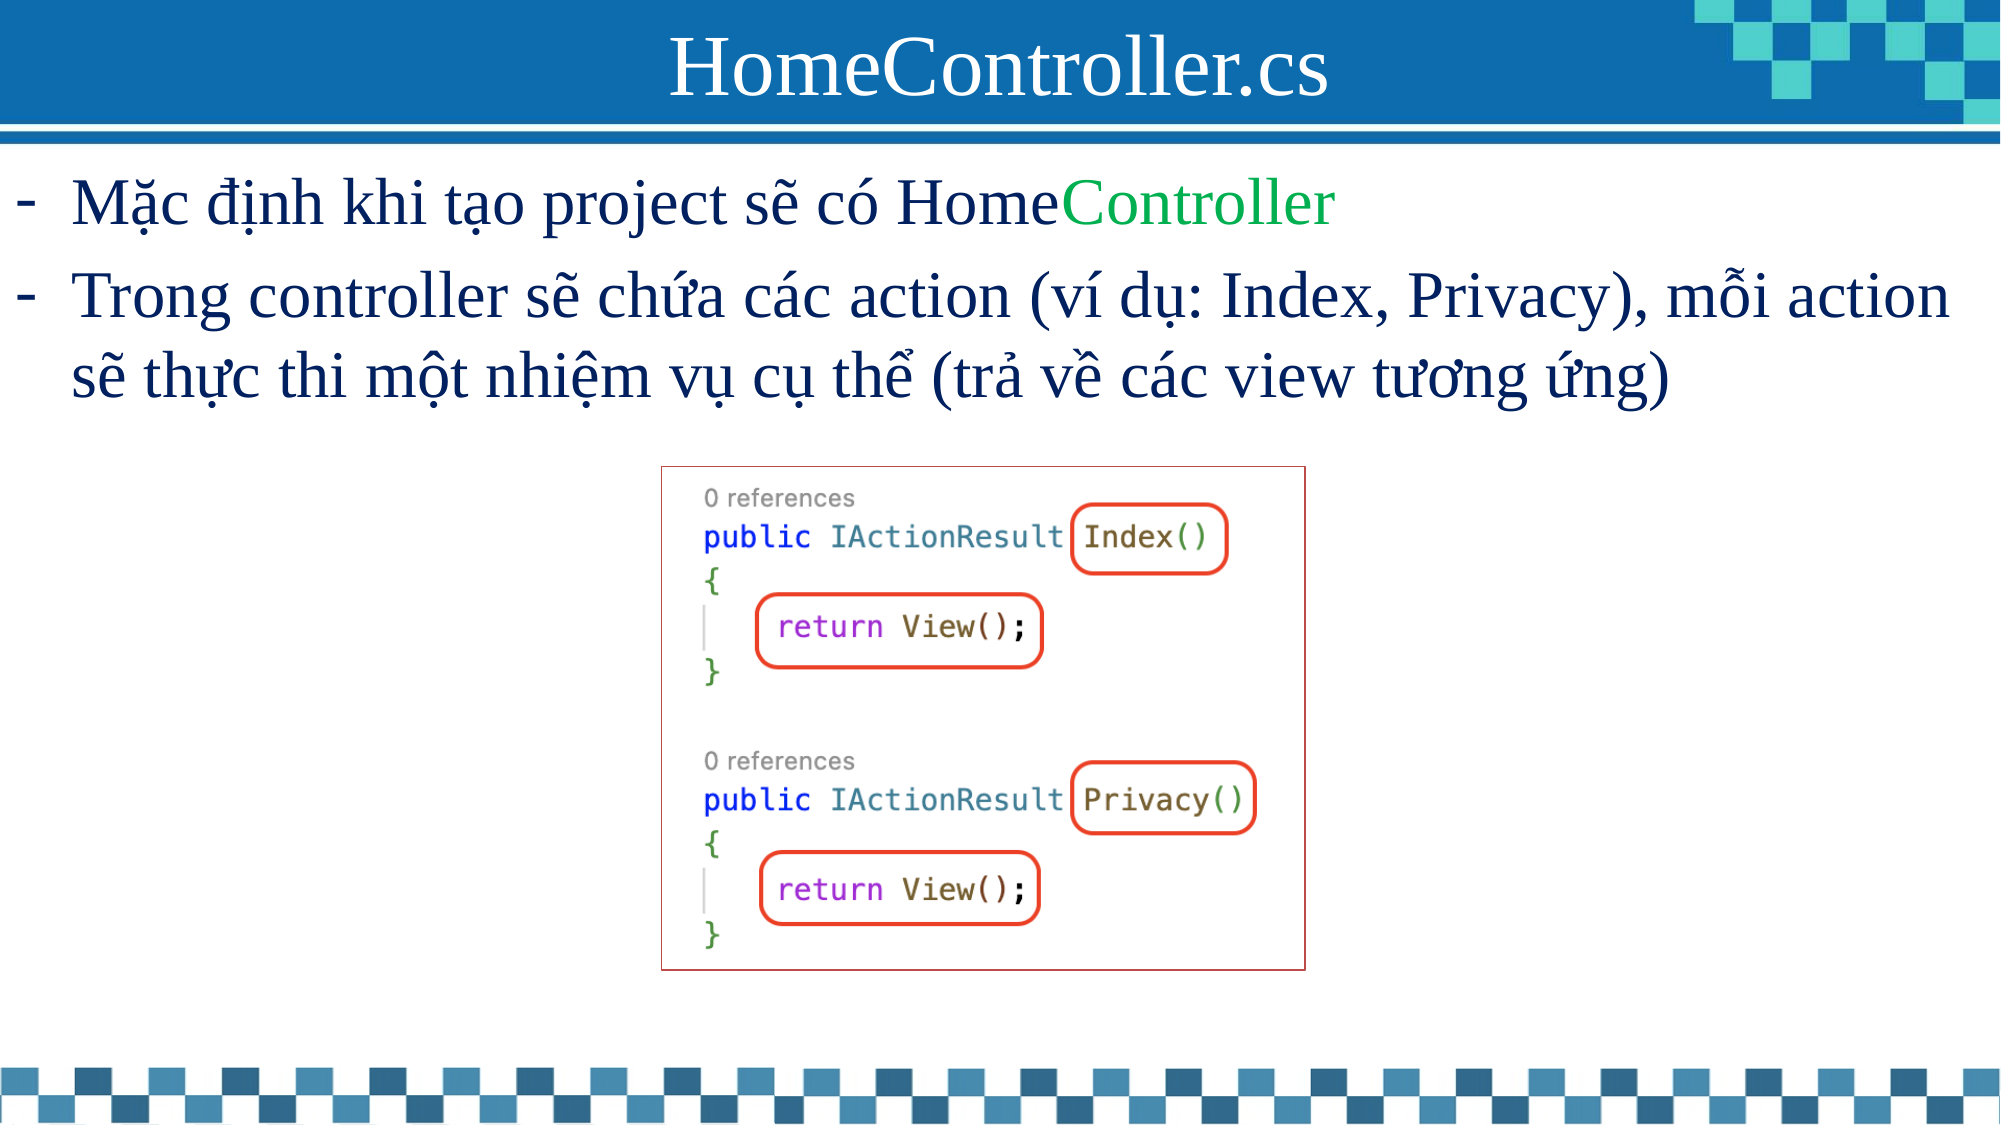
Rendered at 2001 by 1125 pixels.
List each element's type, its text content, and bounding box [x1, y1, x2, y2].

list Mặc định khi tạo project sẽ có HomeController Trong controller sẽ chứa các action (ví dụ: Index, Privacy), mỗi action sẽ thực thi một nhiệm vụ cụ thể (trả về các view tương ứng) [0, 149, 1995, 438]
title HomeController.cs [0, 0, 2000, 121]
picture [0, 100, 2001, 1125]
